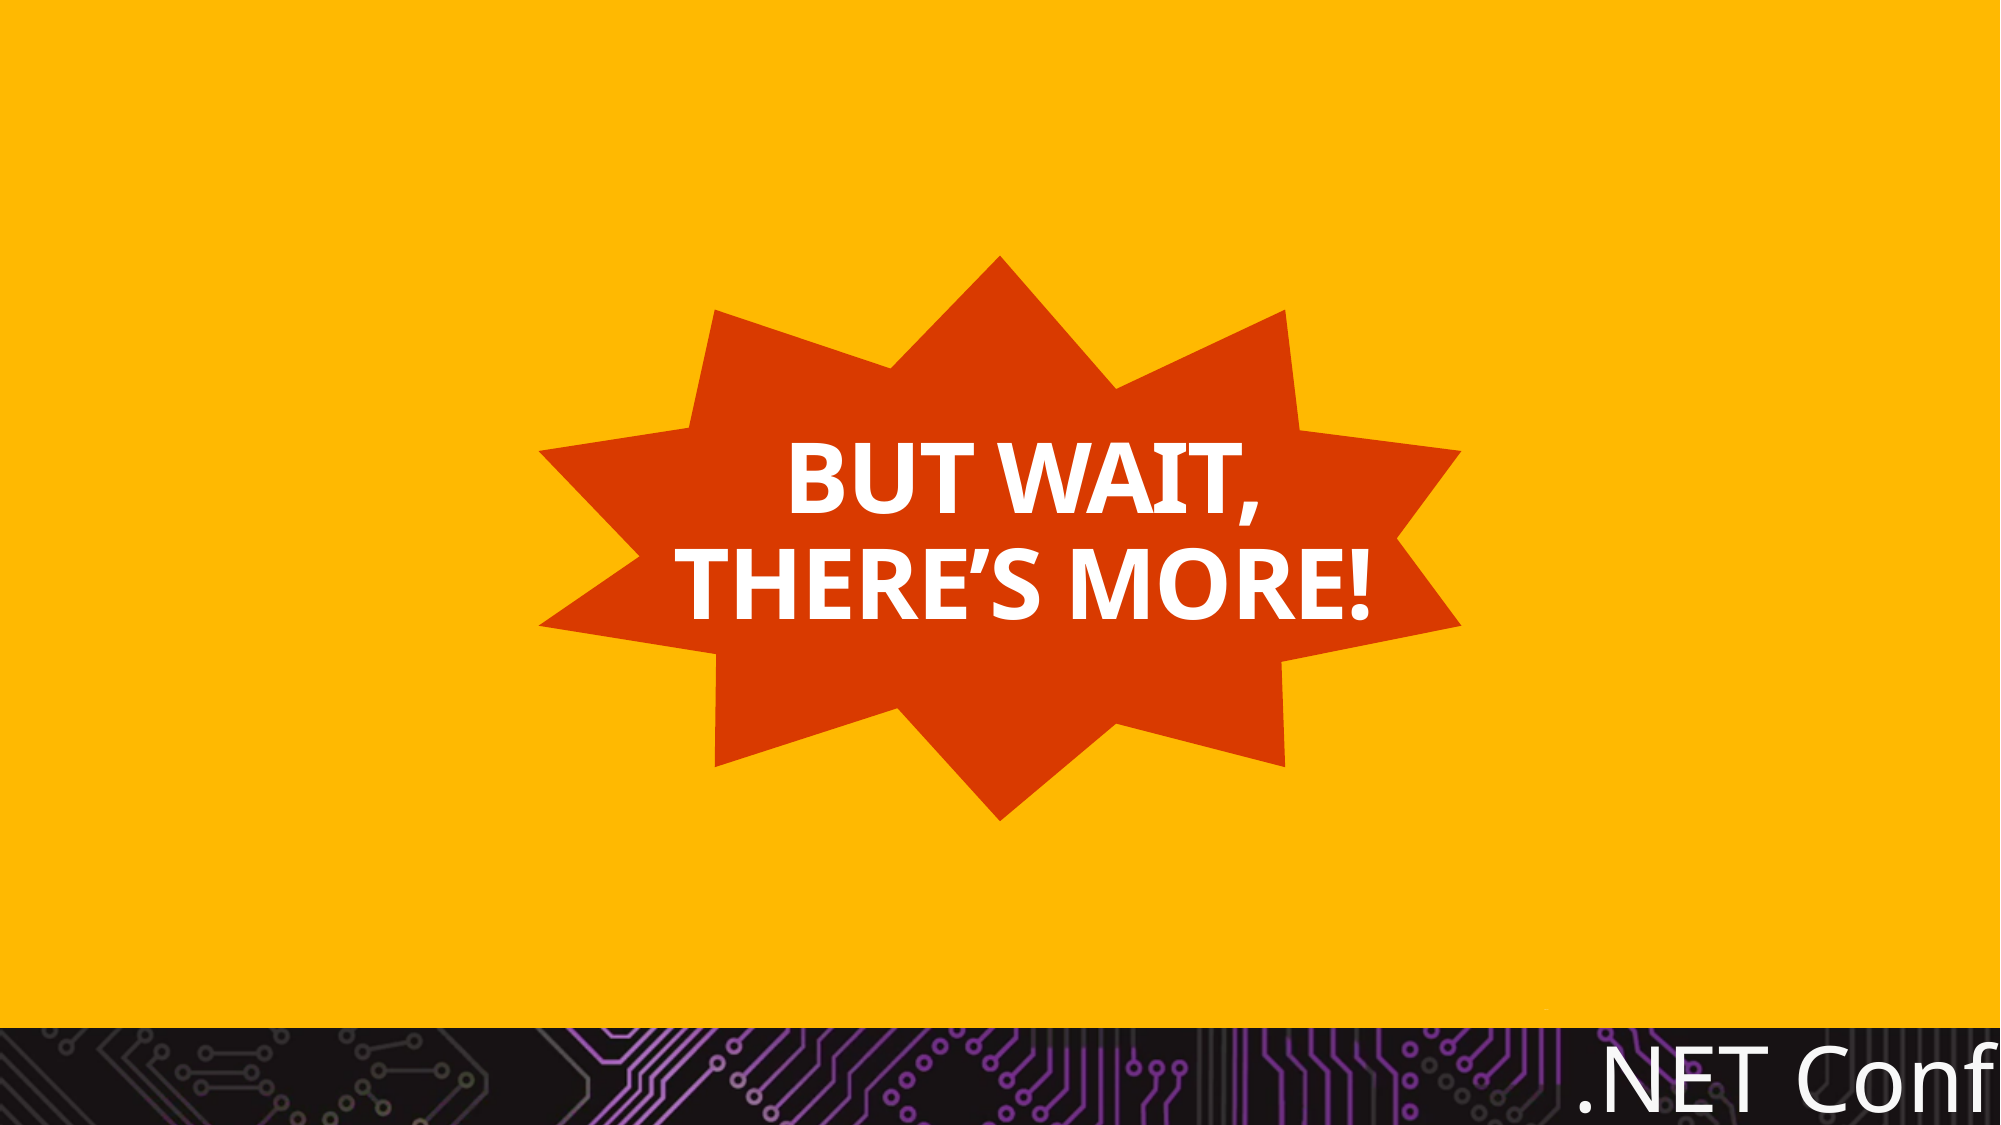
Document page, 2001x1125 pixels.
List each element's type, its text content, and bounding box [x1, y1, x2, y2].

text_box [537, 562, 1463, 822]
picture [0, 1028, 2000, 1125]
text_box BUT WAIT, THERE’S MORE! [68, 413, 1981, 562]
list [44, 195, 1956, 513]
